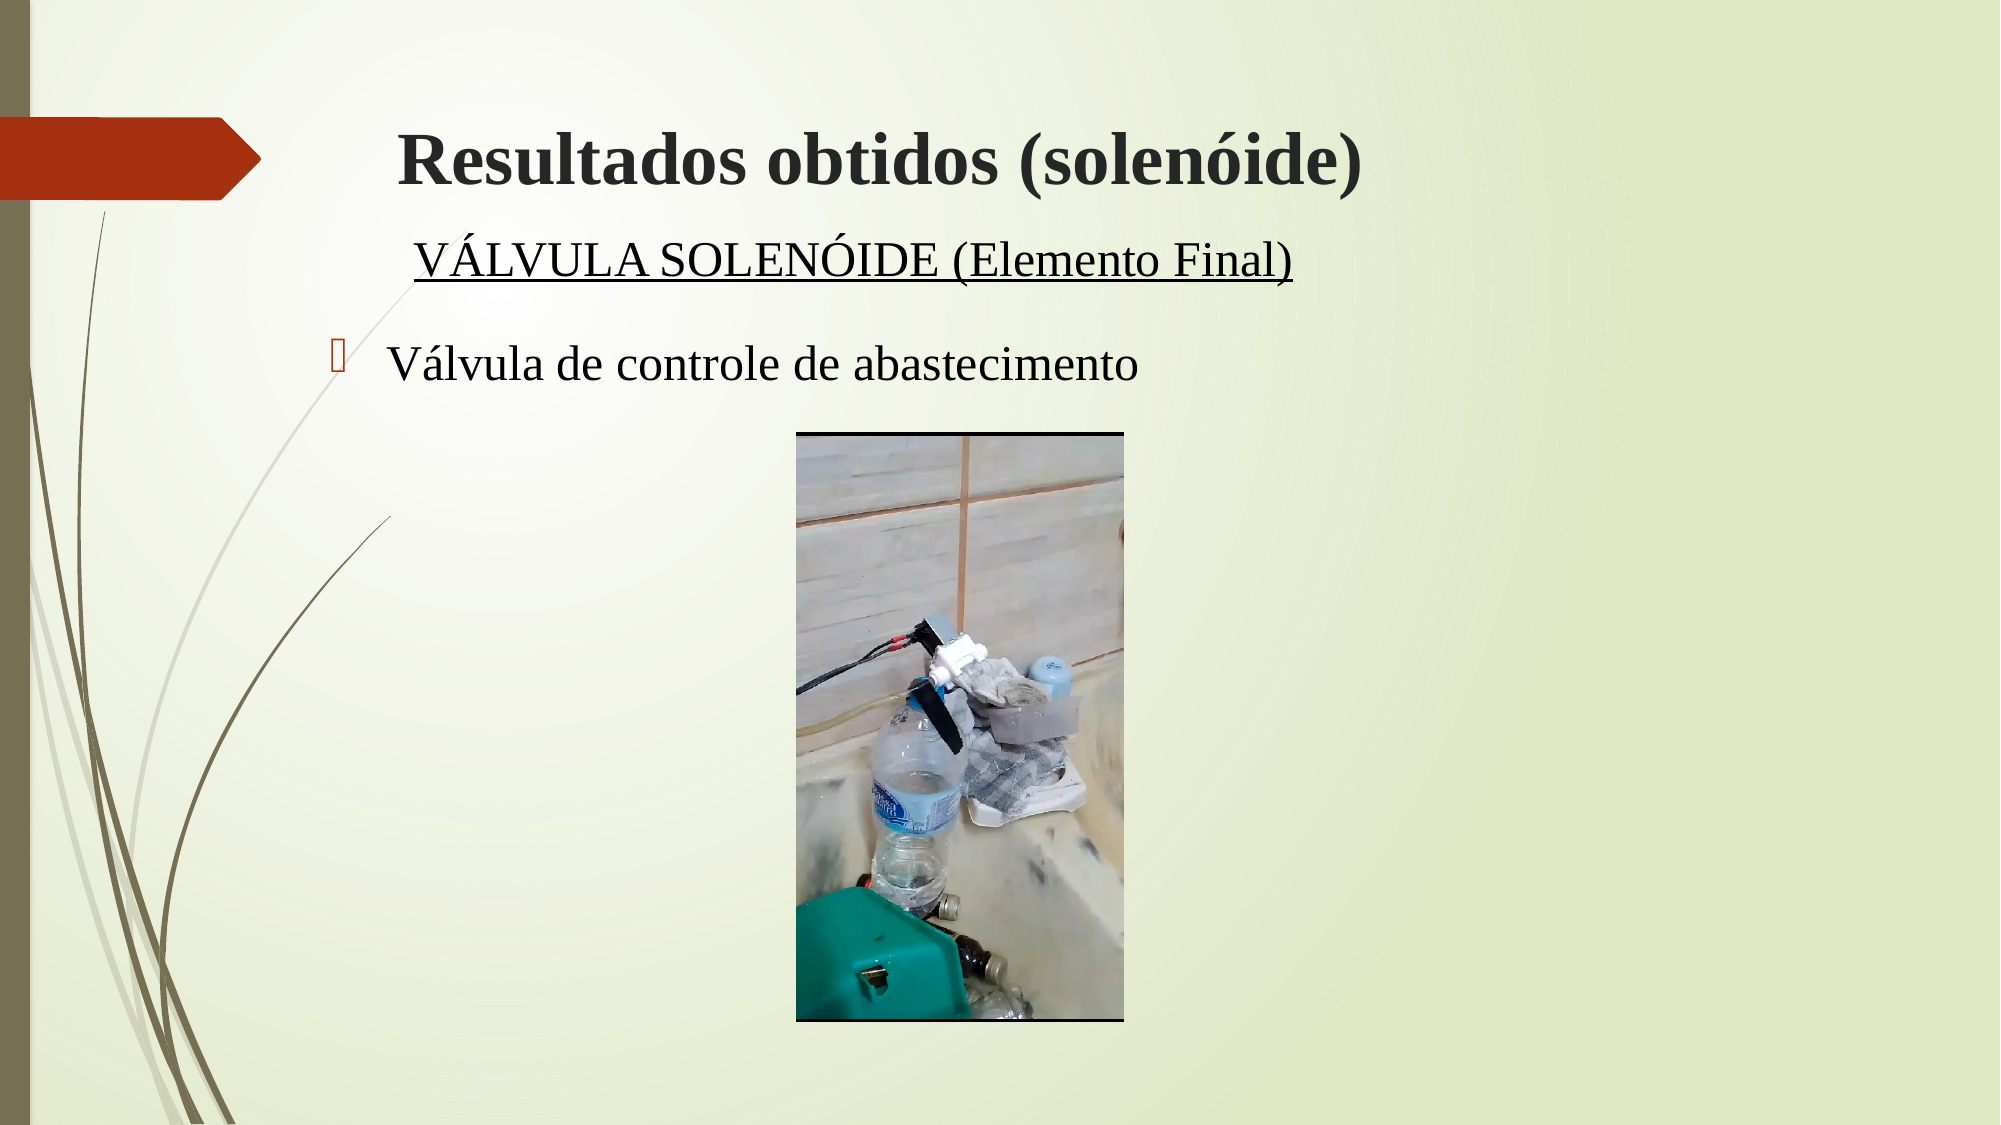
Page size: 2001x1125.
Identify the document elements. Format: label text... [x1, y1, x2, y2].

text_box Resultados obtidos (solenóide) [382, 102, 1888, 313]
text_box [795, 431, 1125, 1023]
list Válvula de controle de abastecimento [314, 323, 1781, 969]
